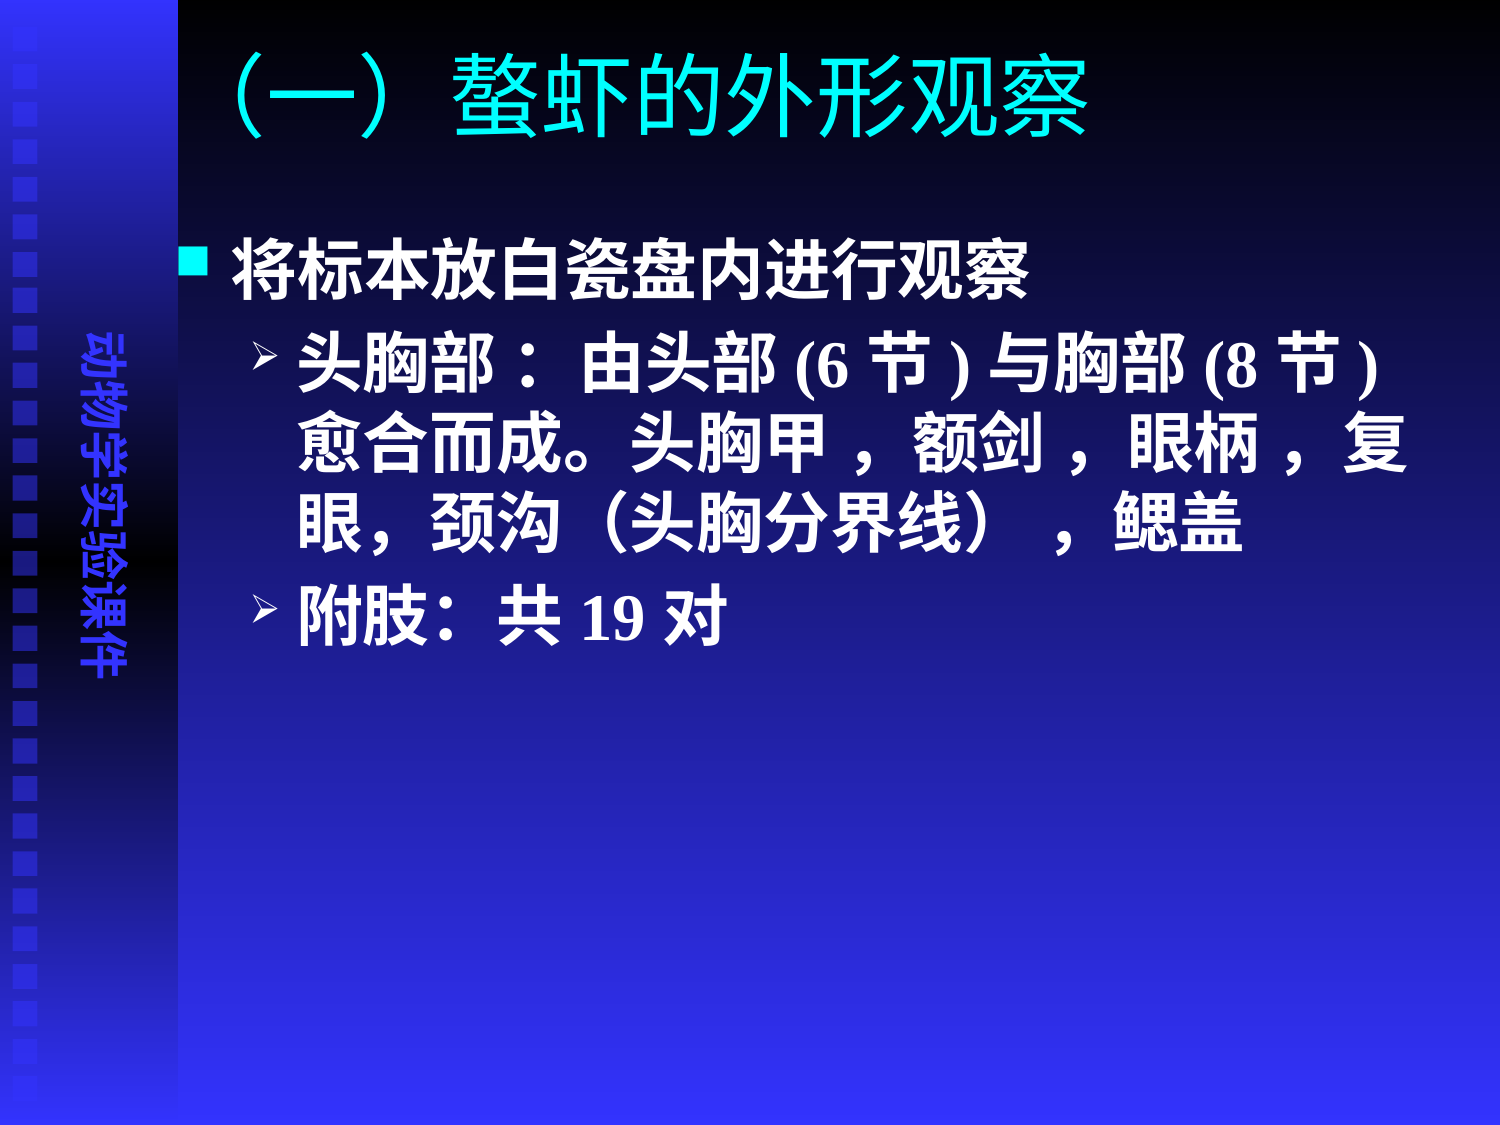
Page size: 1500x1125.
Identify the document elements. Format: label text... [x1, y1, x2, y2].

title （一）螯虾的外形观察 [159, 0, 1435, 188]
list 将标本放白瓷盘内进行观察 头胸部 ：由头部(6节)与胸部(8节)愈合而成。头胸甲 ，额剑 ，眼柄 ，复眼，颈沟（头胸分界线） ，鳃盖 附肢：共19对 [159, 219, 1435, 896]
